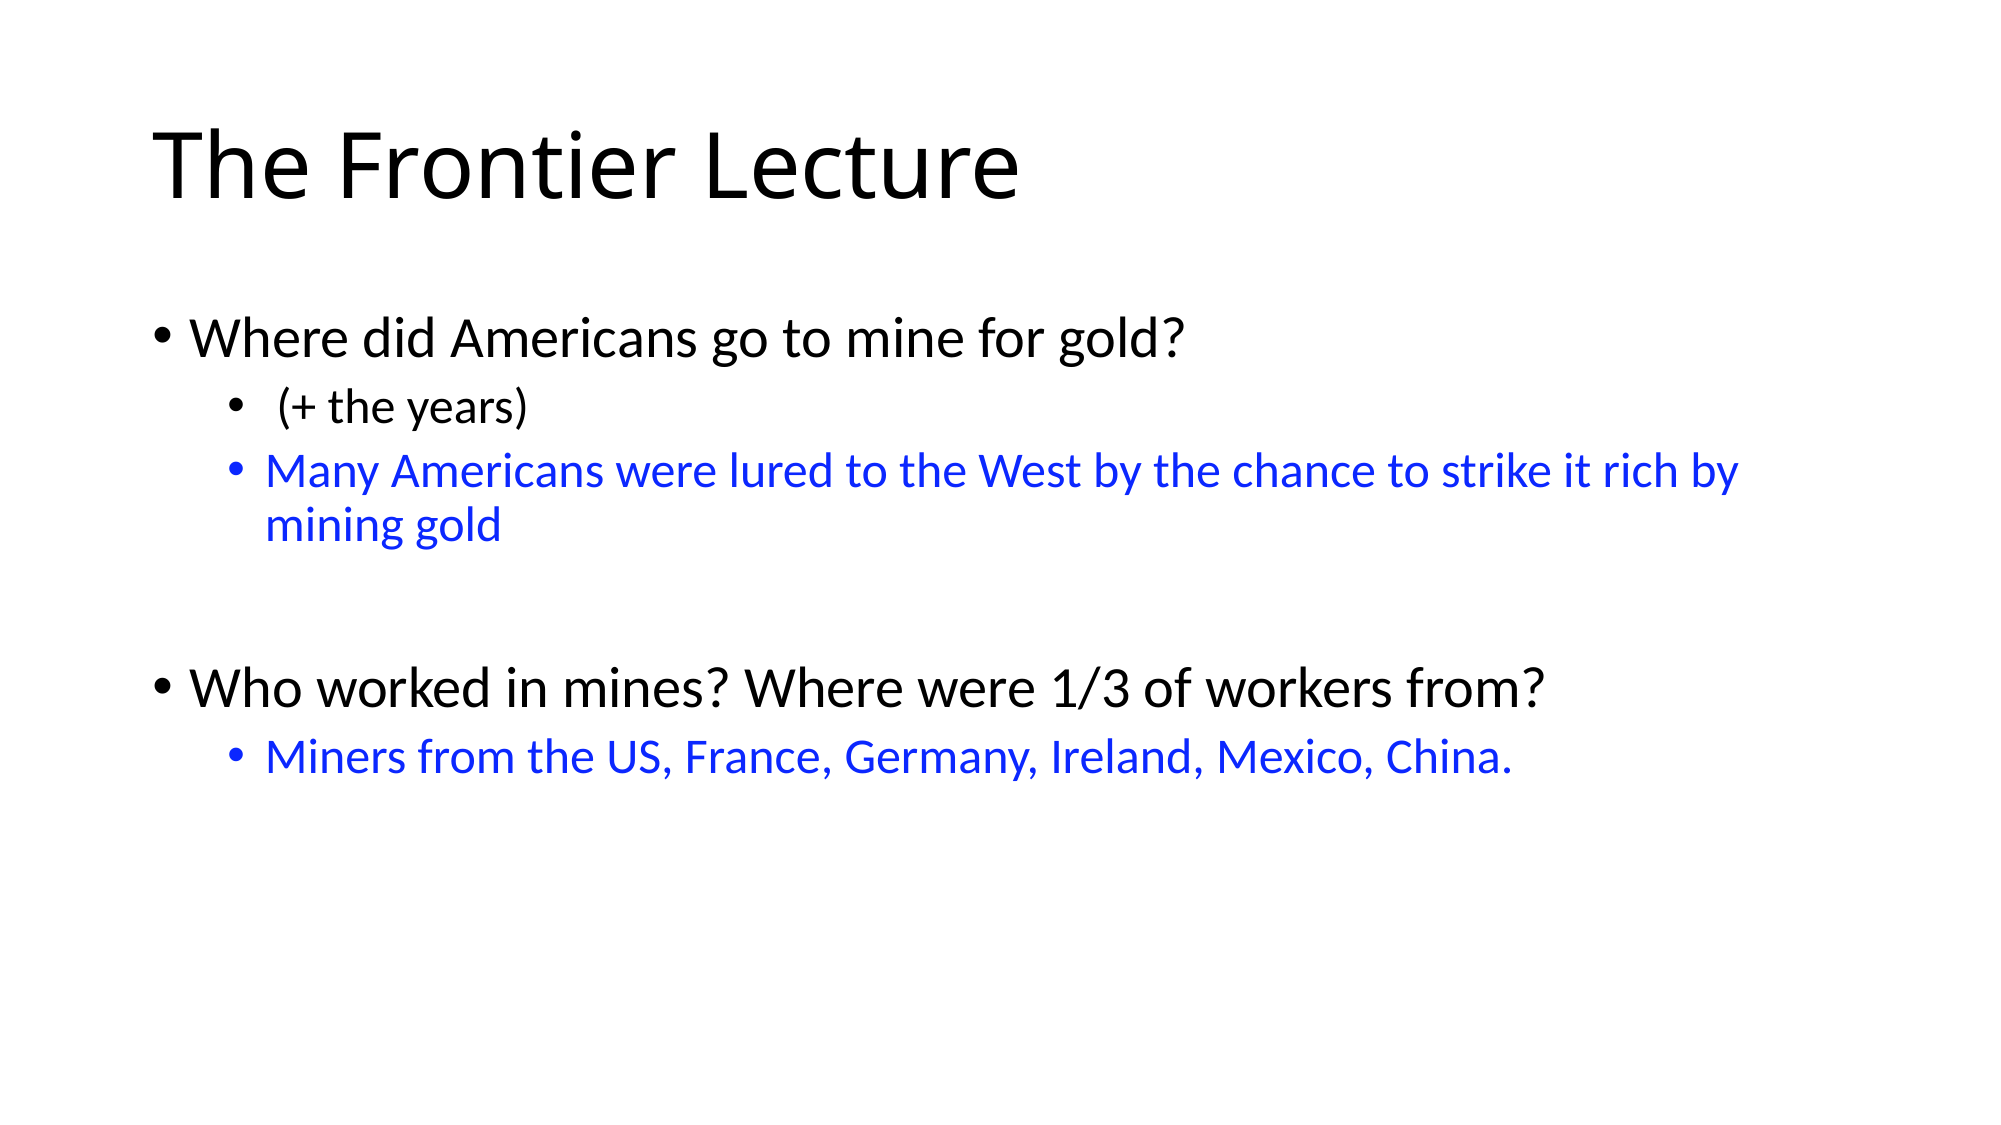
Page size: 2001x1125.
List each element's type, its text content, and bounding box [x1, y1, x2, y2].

title The Frontier Lecture [137, 59, 1863, 278]
list Where did Americans go to mine for gold? (+ the years) Many Americans were lured to the West by the chance to strike it rich by mining gold Who worked in mines? Where were 1/3 of workers from? Miners from the US, France, Germany, Ireland, Mexico, China. [137, 299, 1863, 1014]
